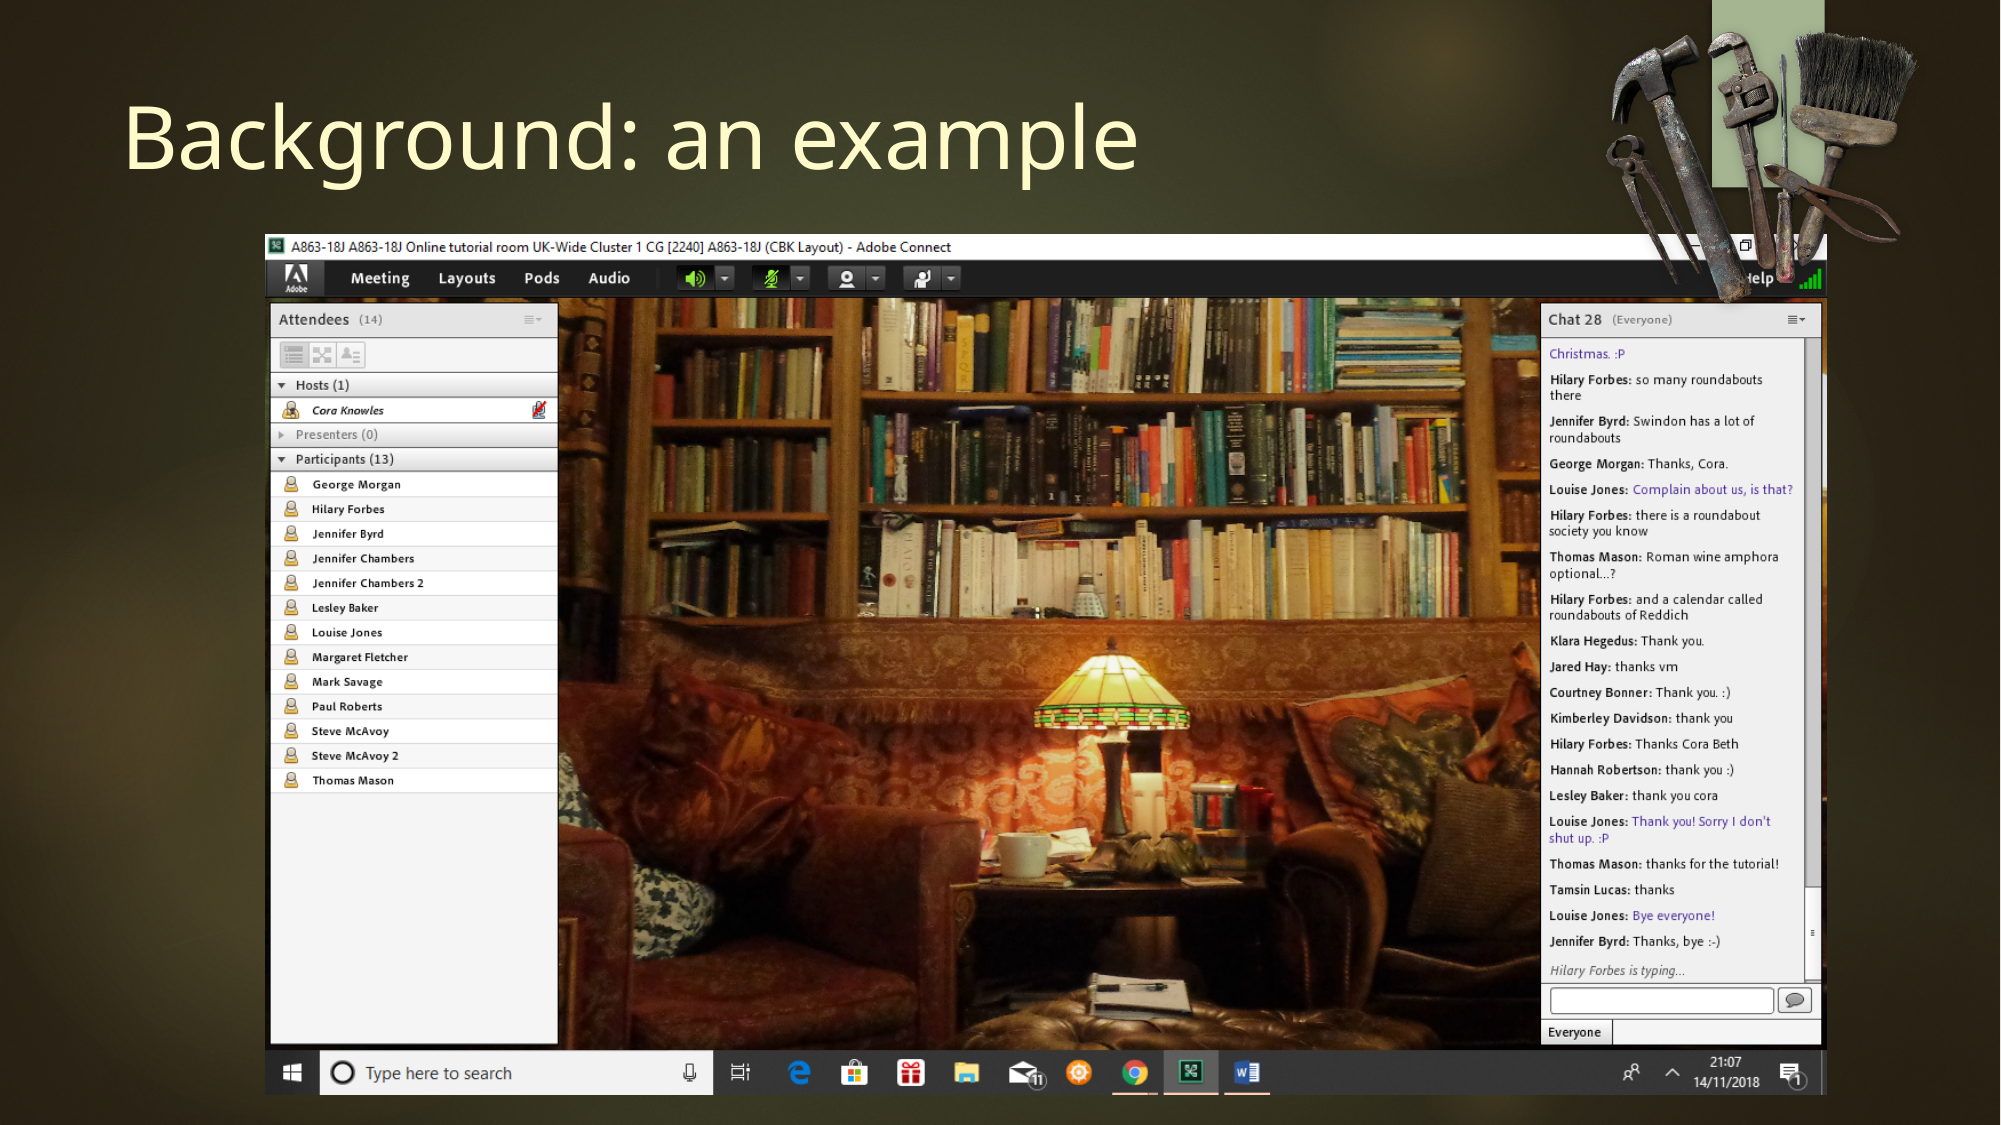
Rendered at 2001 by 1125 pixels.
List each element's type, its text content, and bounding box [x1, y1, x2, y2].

picture [0, 0, 1938, 1125]
title Background: an example [106, 74, 1564, 304]
